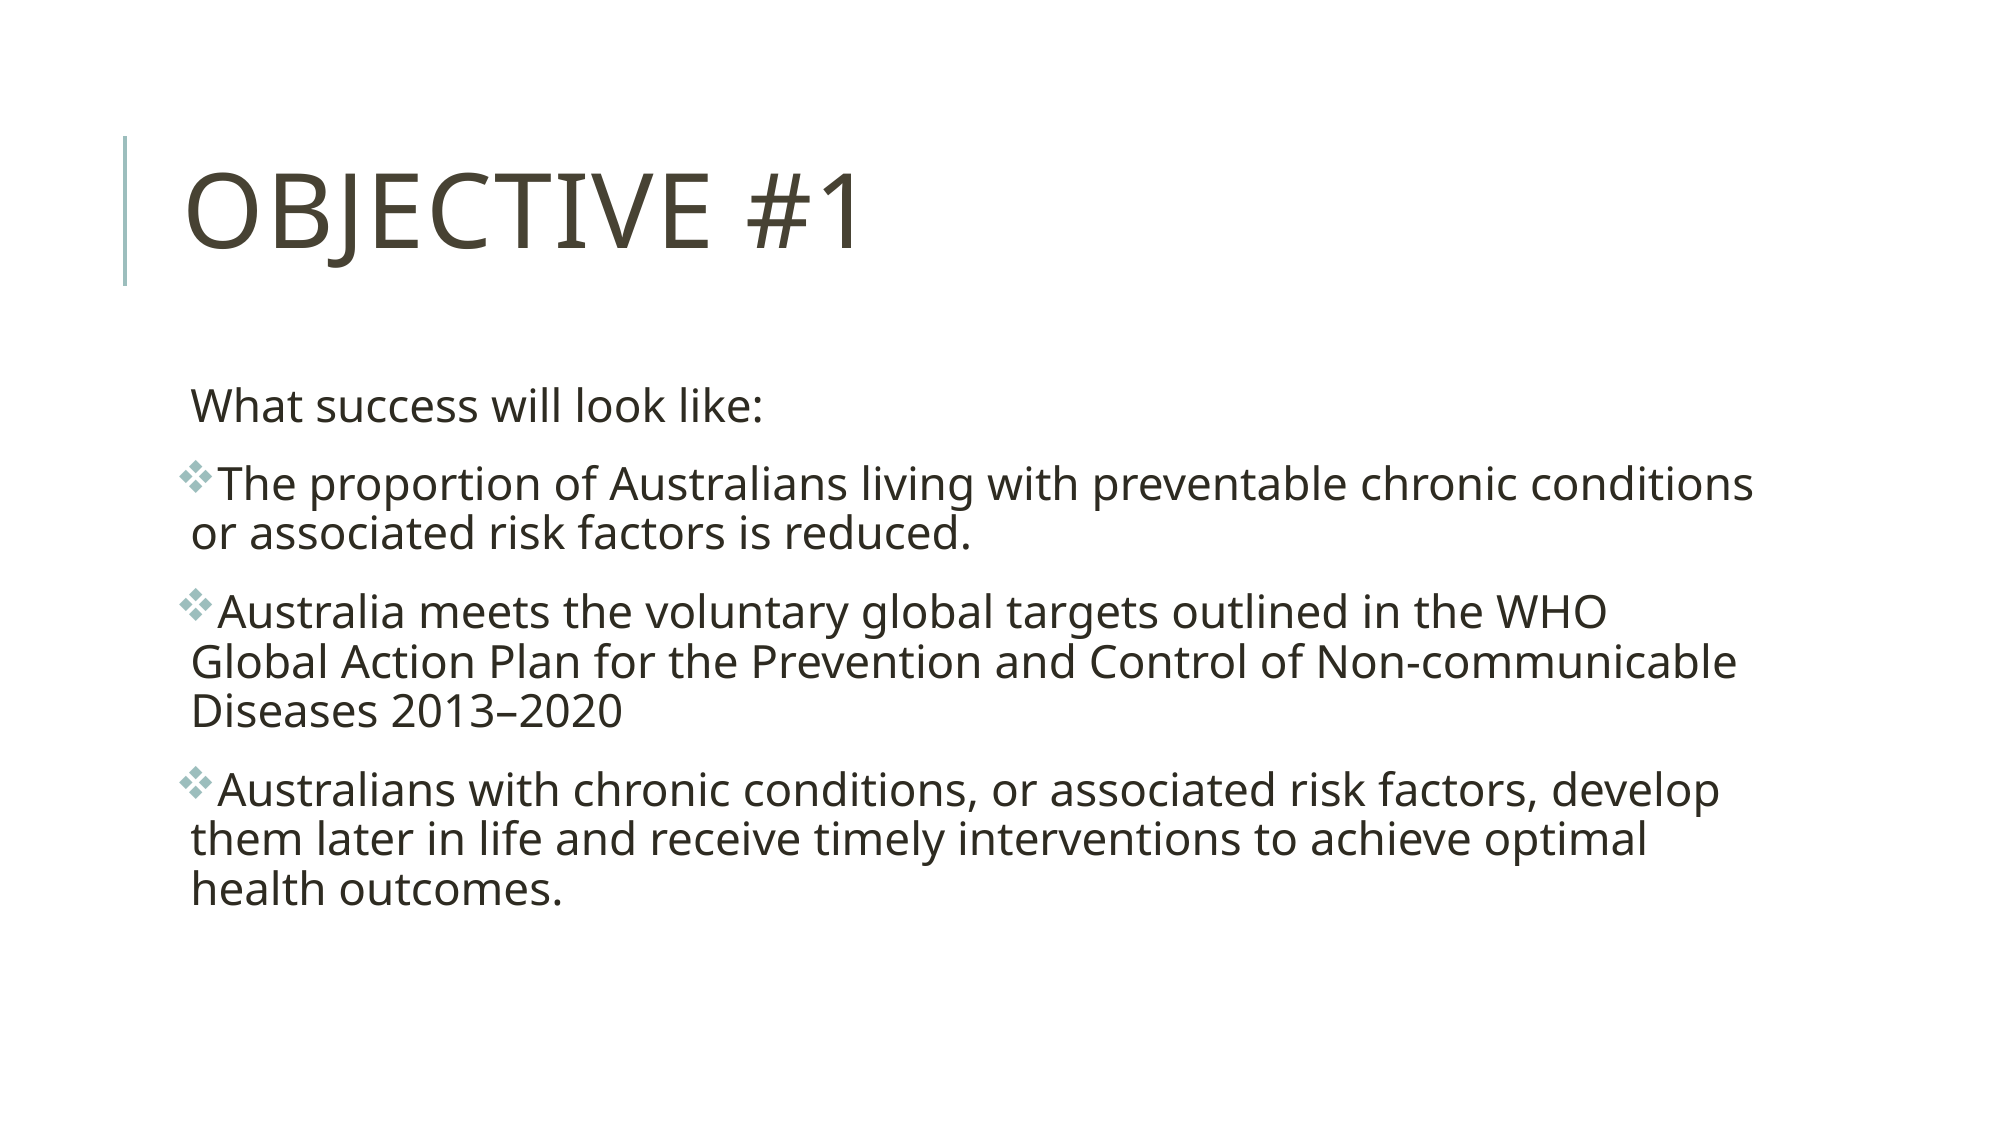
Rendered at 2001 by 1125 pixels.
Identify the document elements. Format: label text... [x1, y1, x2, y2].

list What success will look like: The proportion of Australians living with preventable chronic conditions or associated risk factors is reduced. Australia meets the voluntary global targets outlined in the WHO Global Action Plan for the Prevention and Control of Non-communicable Diseases 2013–2020 Australians with chronic conditions, or associated risk factors, develop them later in life and receive timely interventions to achieve optimal health outcomes. [168, 375, 1763, 1035]
title Objective #1 [168, 96, 1763, 342]
